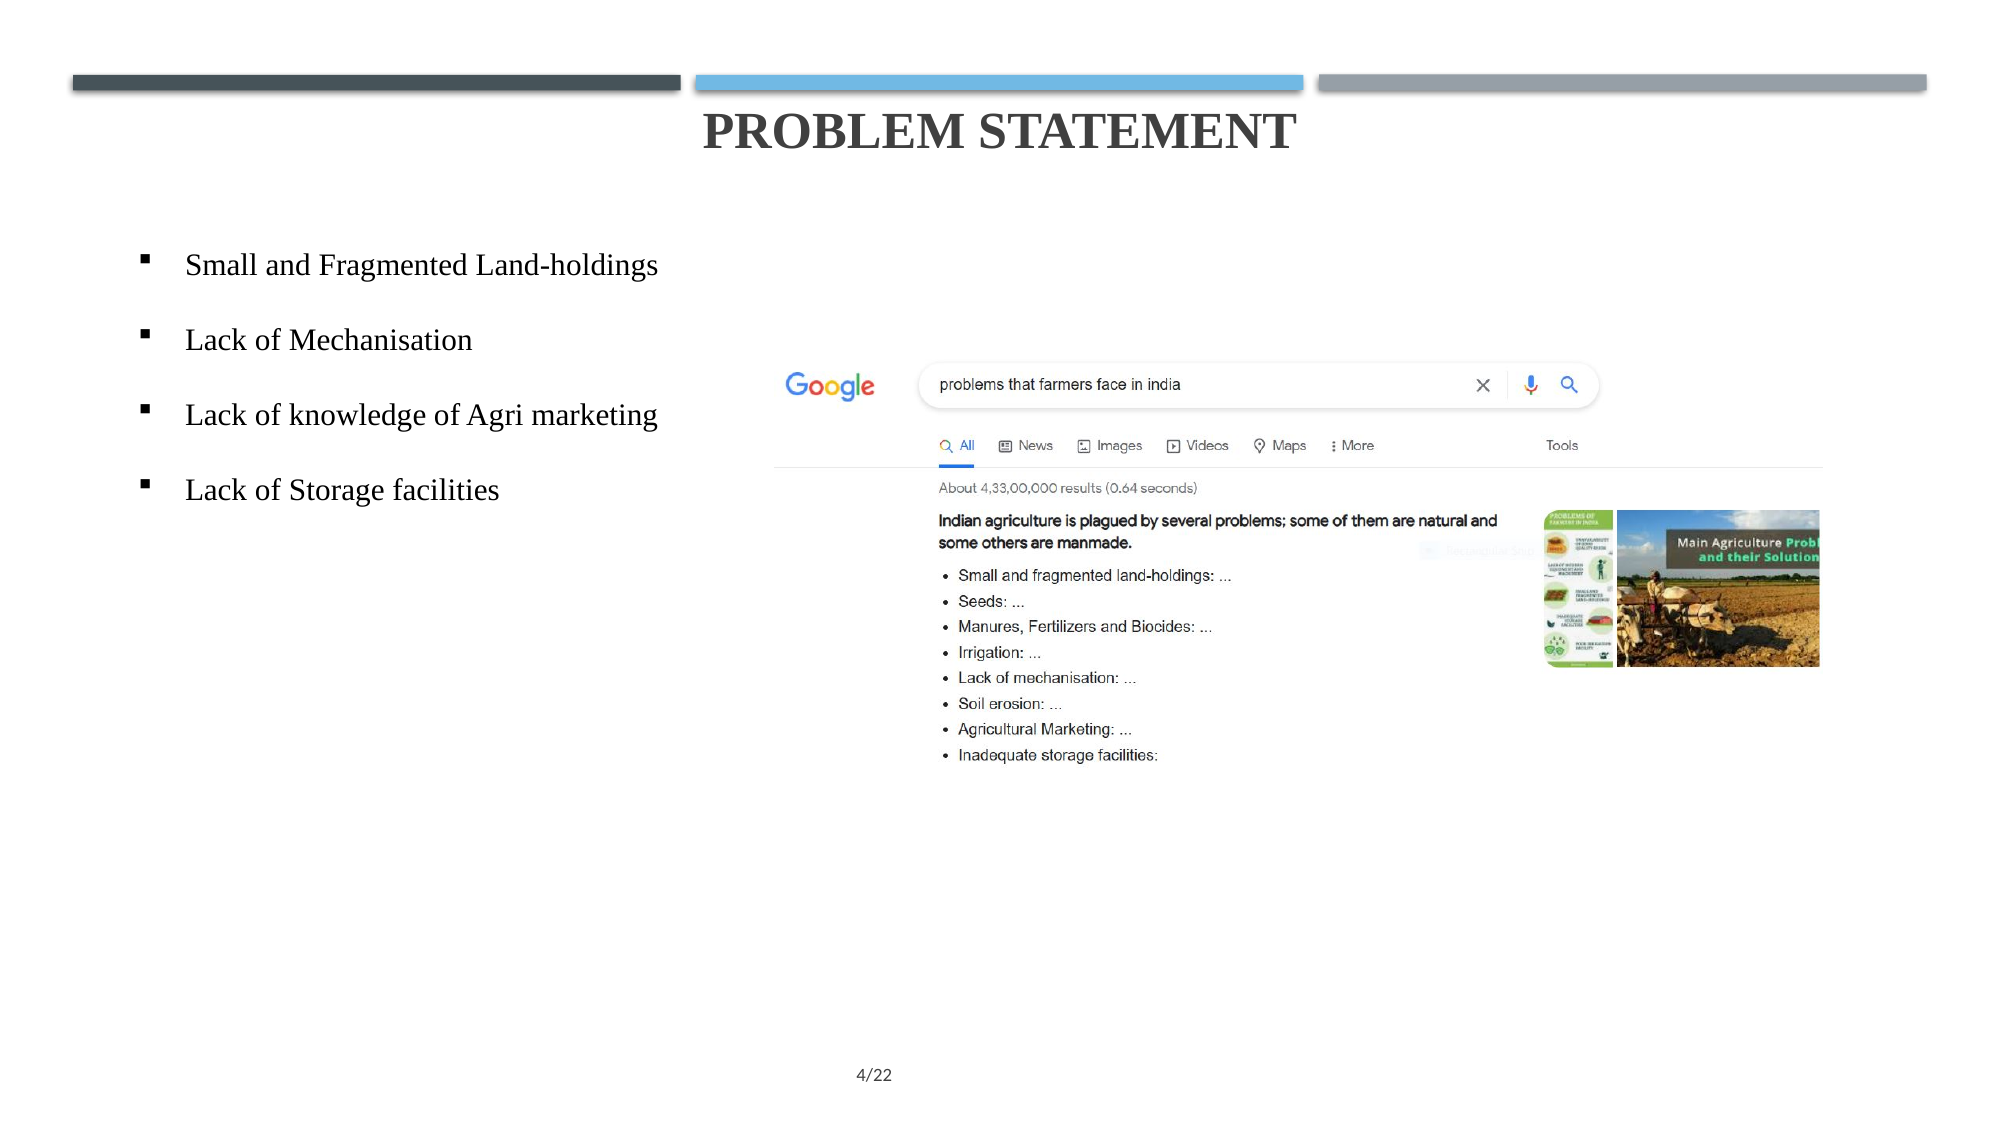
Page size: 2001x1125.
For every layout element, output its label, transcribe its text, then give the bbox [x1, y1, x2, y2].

footer 4/22 [841, 1044, 1977, 1105]
text_box PROBLEM STATEMENT [95, 106, 1905, 167]
text_box Small and Fragmented Land-holdings Lack of Mechanisation Lack of knowledge of Agri marketing Lack of Storage facilities [123, 237, 1905, 560]
picture [774, 346, 1824, 779]
